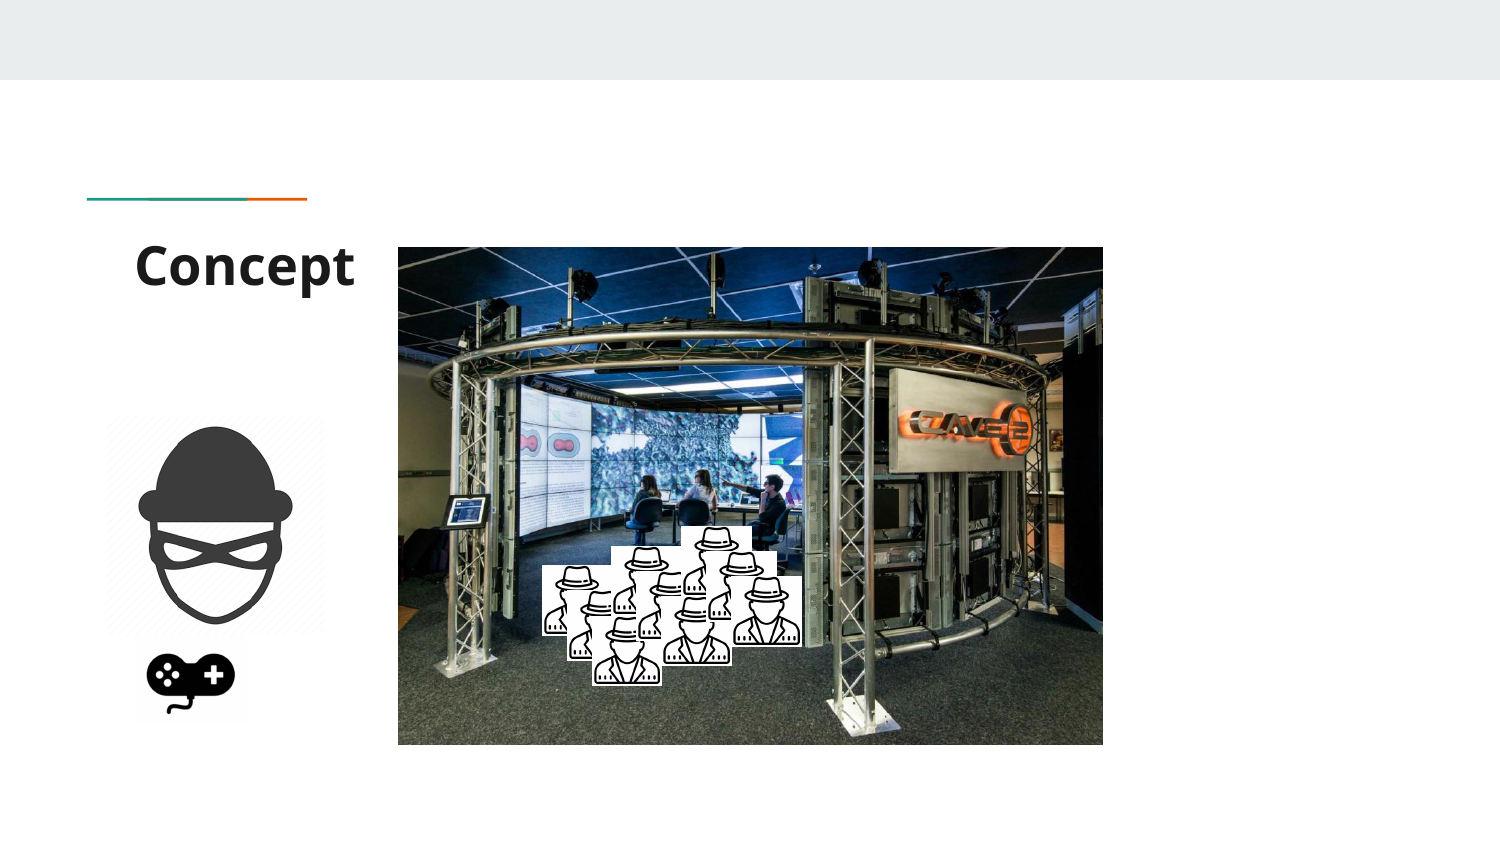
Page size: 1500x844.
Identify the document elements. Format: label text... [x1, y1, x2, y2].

picture [103, 414, 326, 724]
picture [398, 247, 1103, 746]
title Concept [119, 216, 1381, 305]
